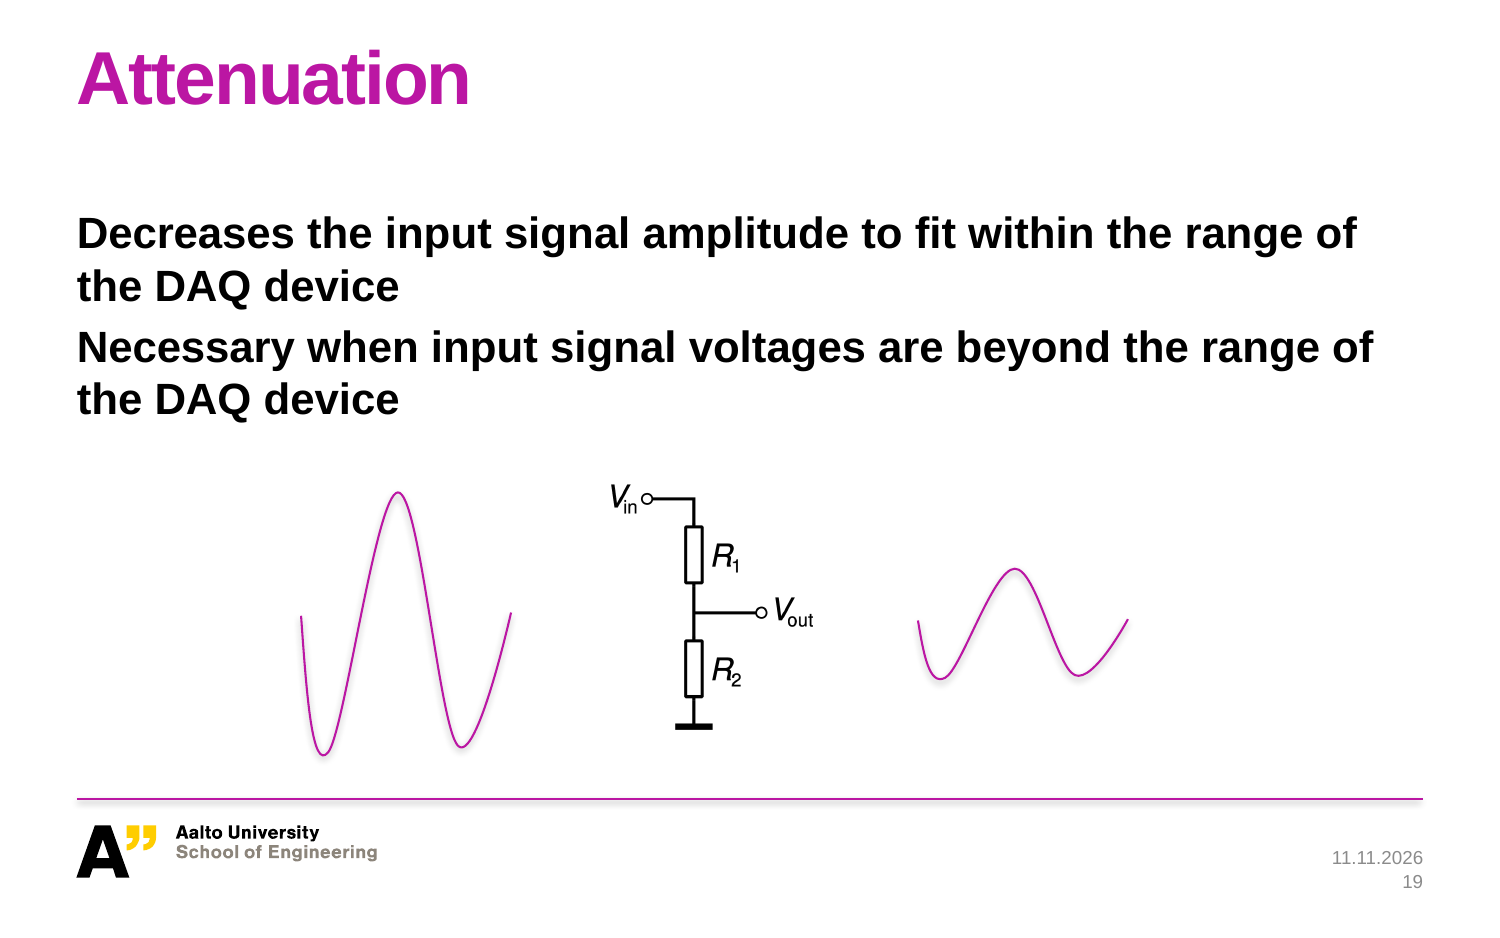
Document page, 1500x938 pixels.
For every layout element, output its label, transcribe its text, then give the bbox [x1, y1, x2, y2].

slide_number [829, 844, 1424, 870]
picture [595, 478, 834, 740]
slide_number 19 [829, 870, 1424, 893]
text_box [917, 567, 1129, 680]
text_box [300, 491, 512, 757]
list Decreases the input signal amplitude to fit within the range of the DAQ device Necessary when input signal voltages are beyond the range of the DAQ device [76, 204, 1424, 753]
title Attenuation [76, 43, 1424, 204]
